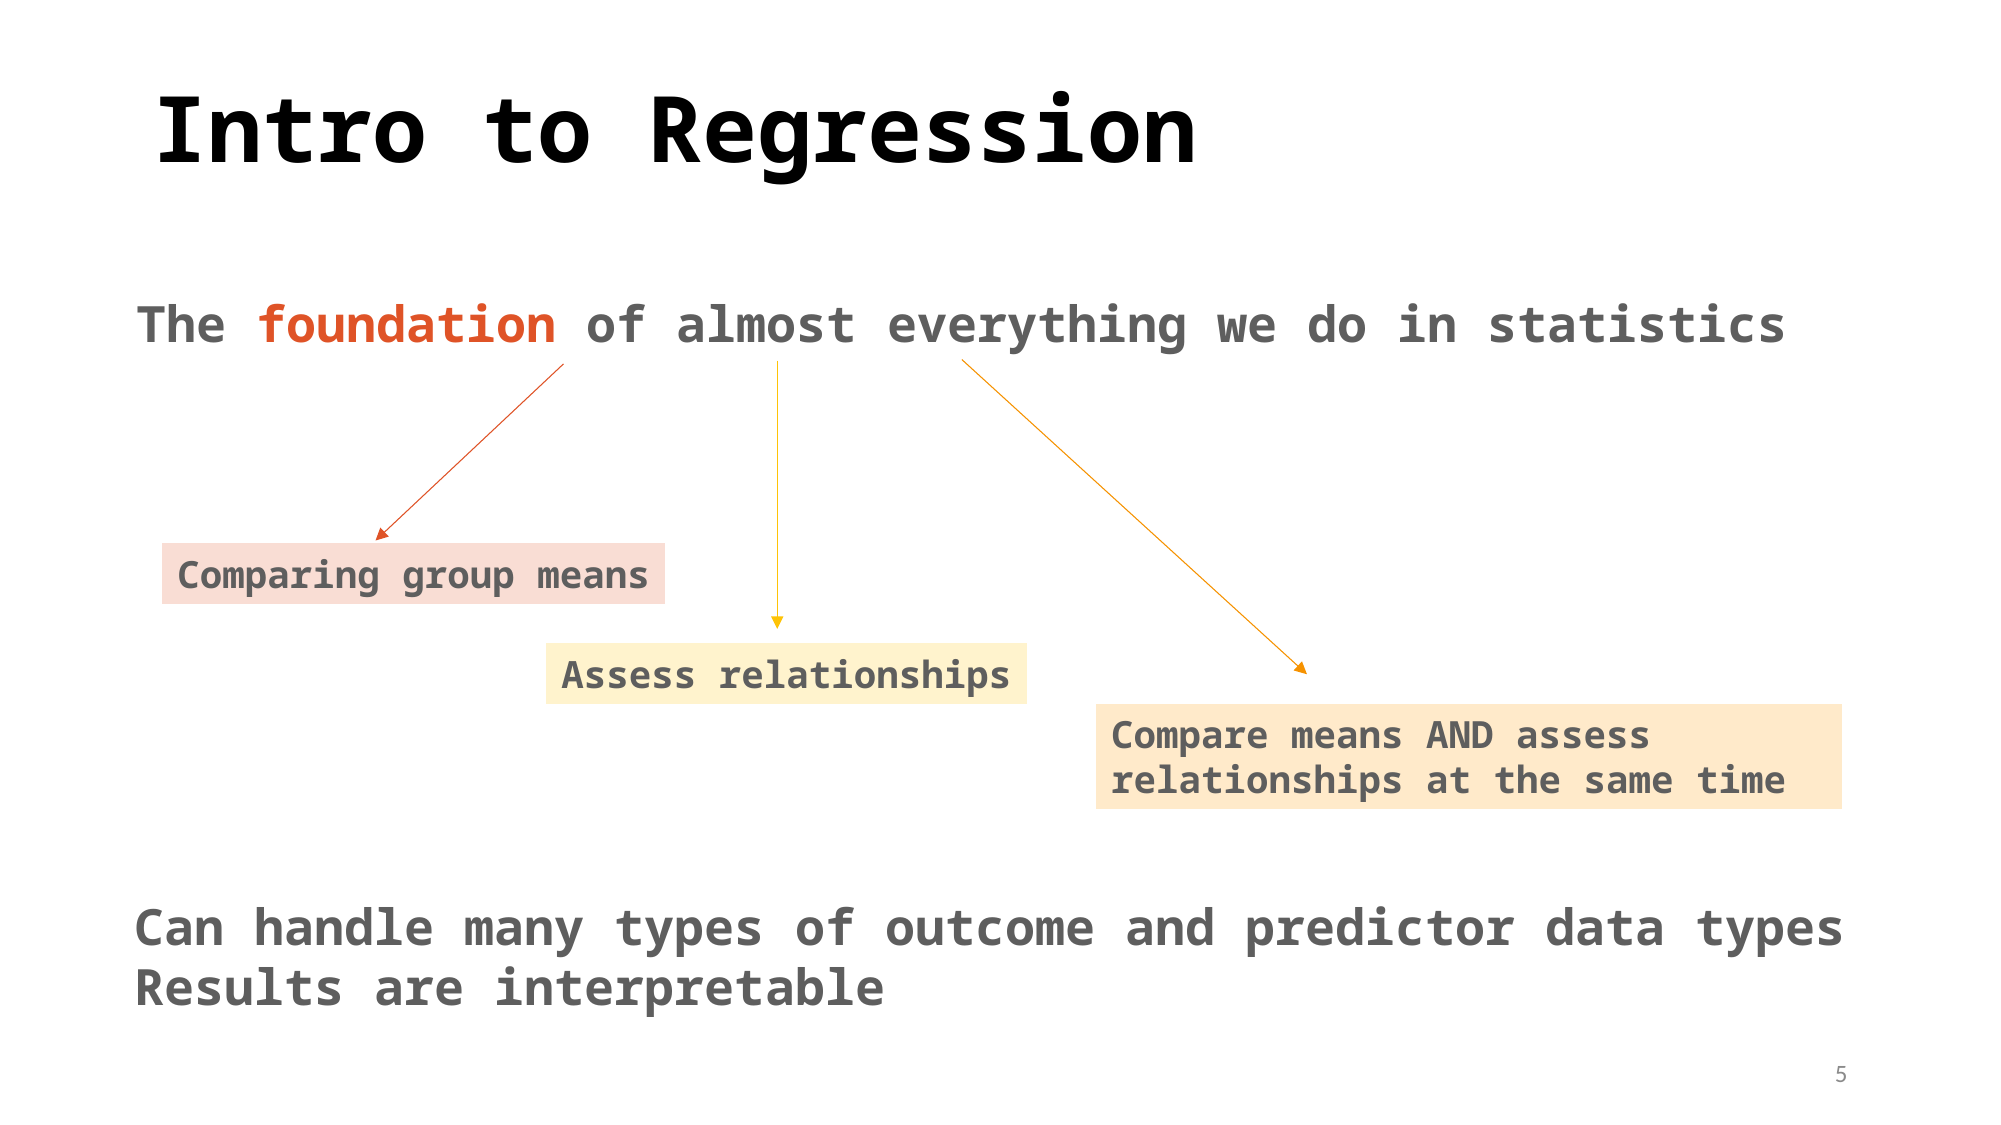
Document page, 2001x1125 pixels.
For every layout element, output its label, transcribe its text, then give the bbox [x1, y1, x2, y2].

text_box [961, 360, 1842, 811]
text_box The foundation of almost everything we do in statistics [122, 284, 1802, 360]
text_box Can handle many types of outcome and predictor data types Results are interpretable [120, 887, 1860, 1023]
slide_number 5 [1412, 1042, 1863, 1103]
title Intro to Regression [137, 63, 1863, 202]
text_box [563, 360, 961, 705]
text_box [180, 363, 563, 605]
